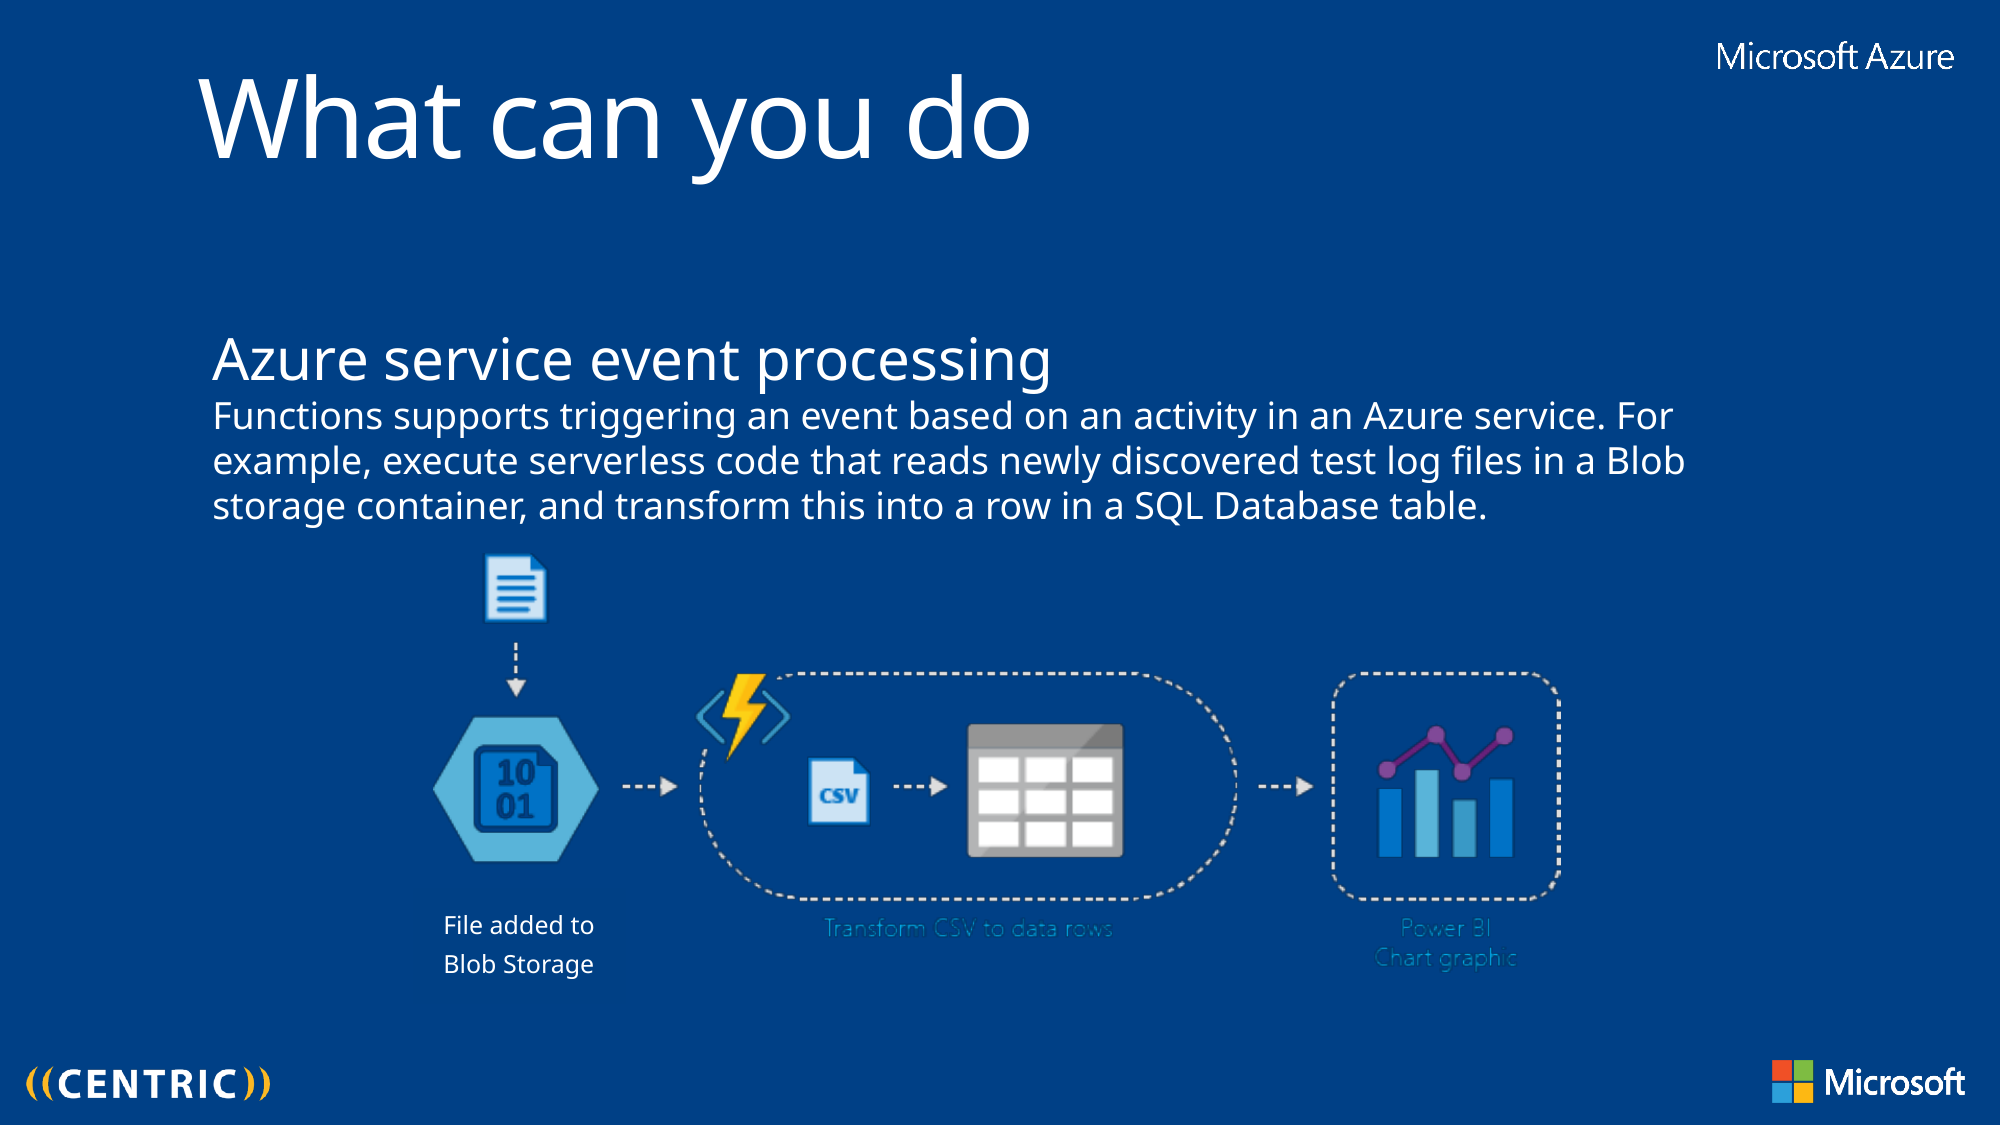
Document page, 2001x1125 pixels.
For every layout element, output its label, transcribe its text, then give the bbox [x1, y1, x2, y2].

picture [1772, 1060, 1965, 1103]
text_box What can you do [182, 56, 2000, 214]
text_box Azure service event processing Functions supports triggering an event based on an activity in an Azure service. For example, execute serverless code that reads newly discovered test log files in a Blob storage container, and transform this into a row in a SQL Database table. [182, 298, 1811, 552]
text_box File added to Blob Storage [413, 888, 626, 1004]
picture [1699, 24, 1972, 56]
picture [432, 553, 1561, 977]
picture [26, 1066, 270, 1101]
